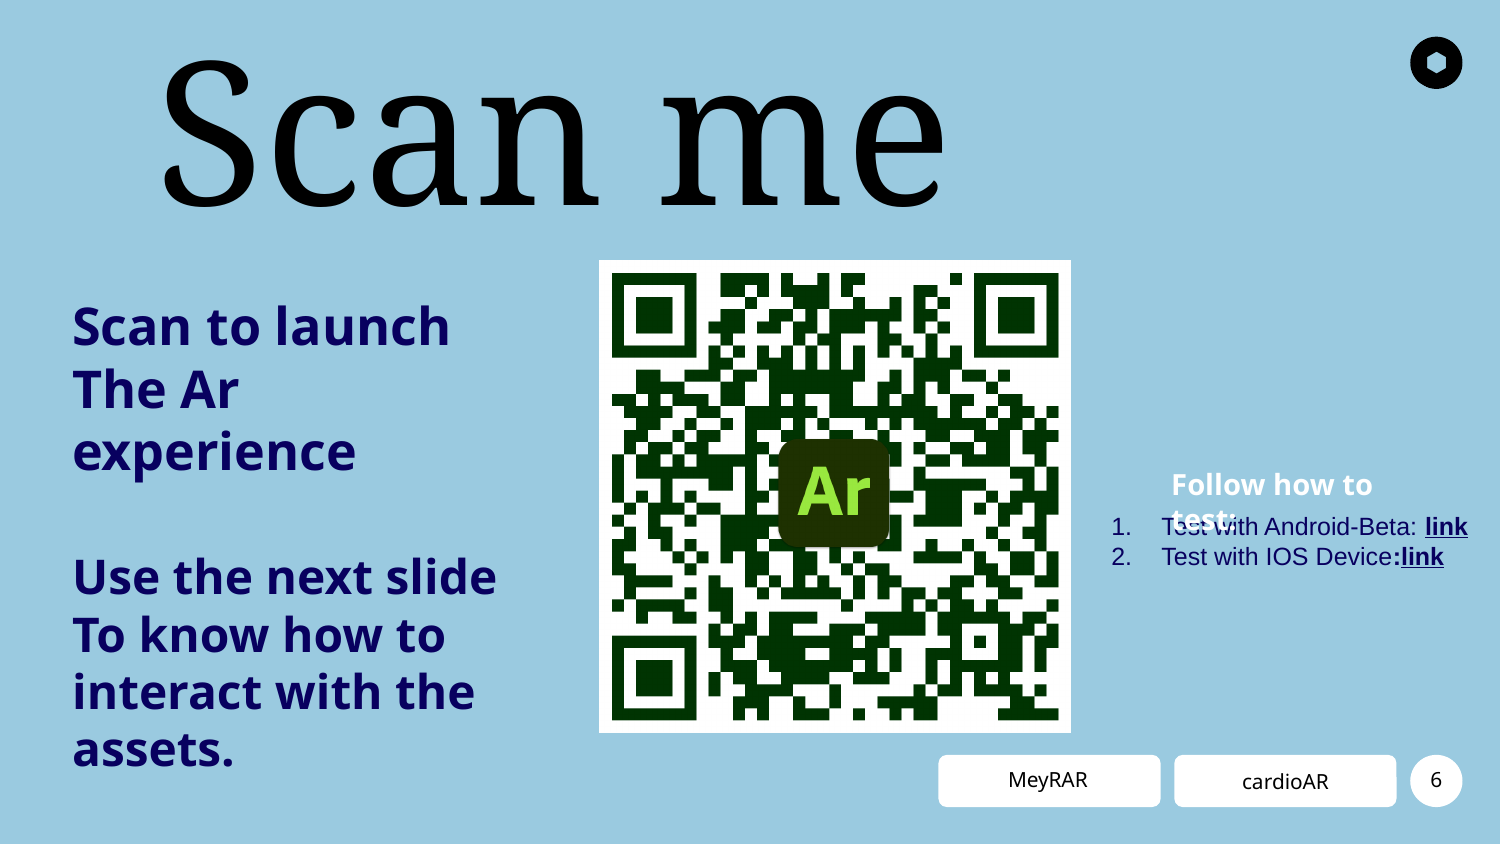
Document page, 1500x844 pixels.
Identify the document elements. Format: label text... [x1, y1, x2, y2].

text_box Scan to launch The Ar experience [56, 278, 550, 496]
title Scan me [140, 36, 1146, 279]
text_box Use the next slide To know how to interact with the assets. [56, 531, 550, 792]
text_box Follow how to test: [1156, 450, 1447, 496]
picture [599, 260, 1072, 733]
text_box MeyRAR [939, 756, 1157, 803]
text_box [939, 754, 1161, 808]
picture [1409, 36, 1463, 90]
title cardioAR [1174, 748, 1397, 814]
slide_number ‹#› [1397, 748, 1482, 814]
text_box Test with Android-Beta: link Test with IOS Device:link [1076, 495, 1500, 586]
